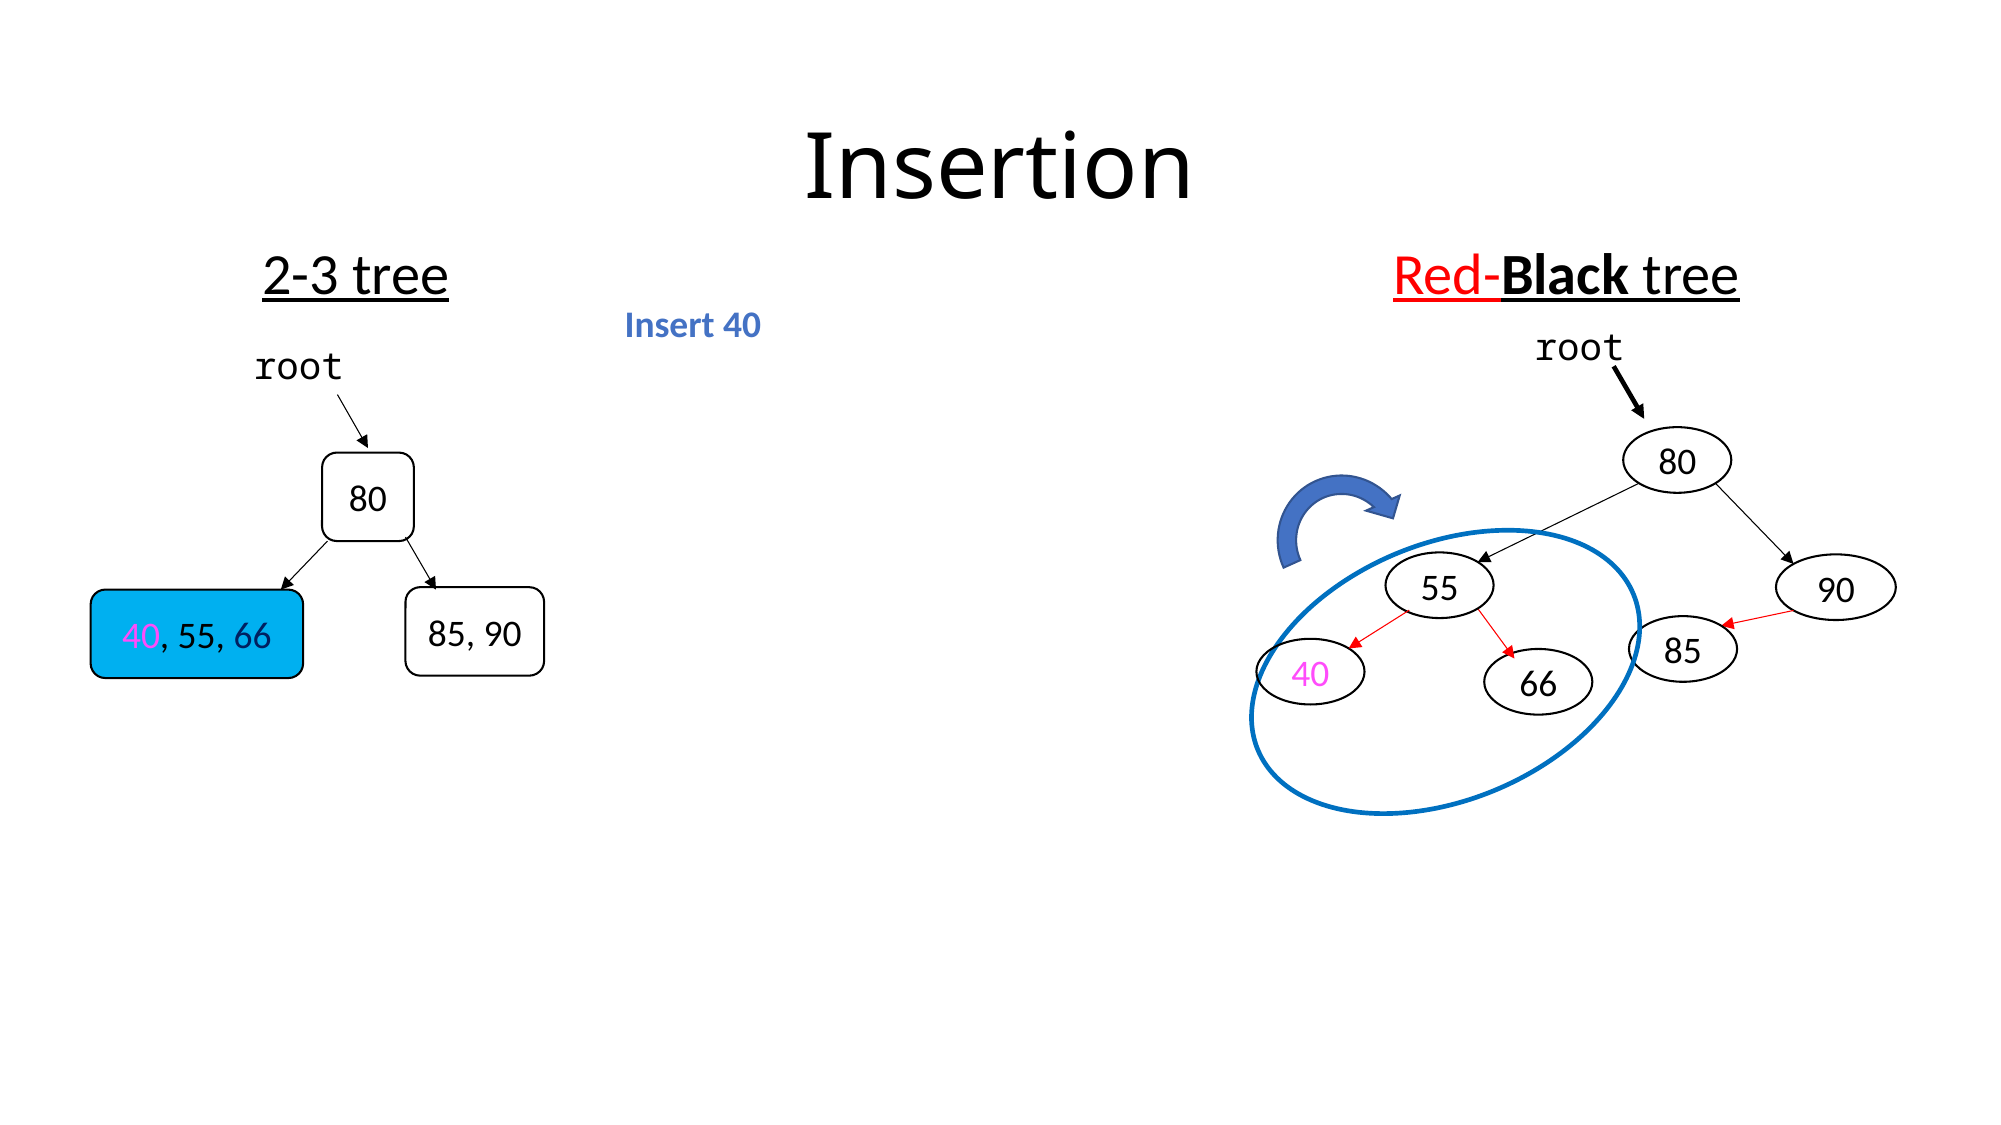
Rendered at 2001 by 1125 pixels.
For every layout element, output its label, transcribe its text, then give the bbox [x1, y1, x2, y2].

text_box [1348, 610, 1410, 649]
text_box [280, 541, 328, 590]
text_box 40, 55, 66 [89, 588, 305, 680]
text_box 90 [1774, 553, 1897, 622]
text_box 85, 90 [404, 586, 546, 677]
text_box Red-Black tree [1364, 228, 1769, 314]
text_box 80 [320, 451, 415, 543]
text_box 85 [1634, 615, 1739, 683]
text_box root [238, 334, 436, 395]
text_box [1477, 608, 1515, 659]
title Insertion [137, 59, 1863, 278]
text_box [405, 537, 437, 590]
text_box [337, 395, 369, 449]
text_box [1715, 483, 1794, 564]
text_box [1721, 610, 1794, 626]
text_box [1613, 366, 1645, 419]
text_box 80 [1622, 426, 1733, 494]
text_box root [1519, 315, 1659, 376]
text_box 40 [1255, 637, 1366, 706]
text_box [1276, 474, 1402, 570]
text_box Insert 40 [609, 292, 1118, 353]
text_box [1250, 531, 1641, 815]
text_box 2-3 tree [193, 228, 518, 314]
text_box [1477, 483, 1640, 563]
